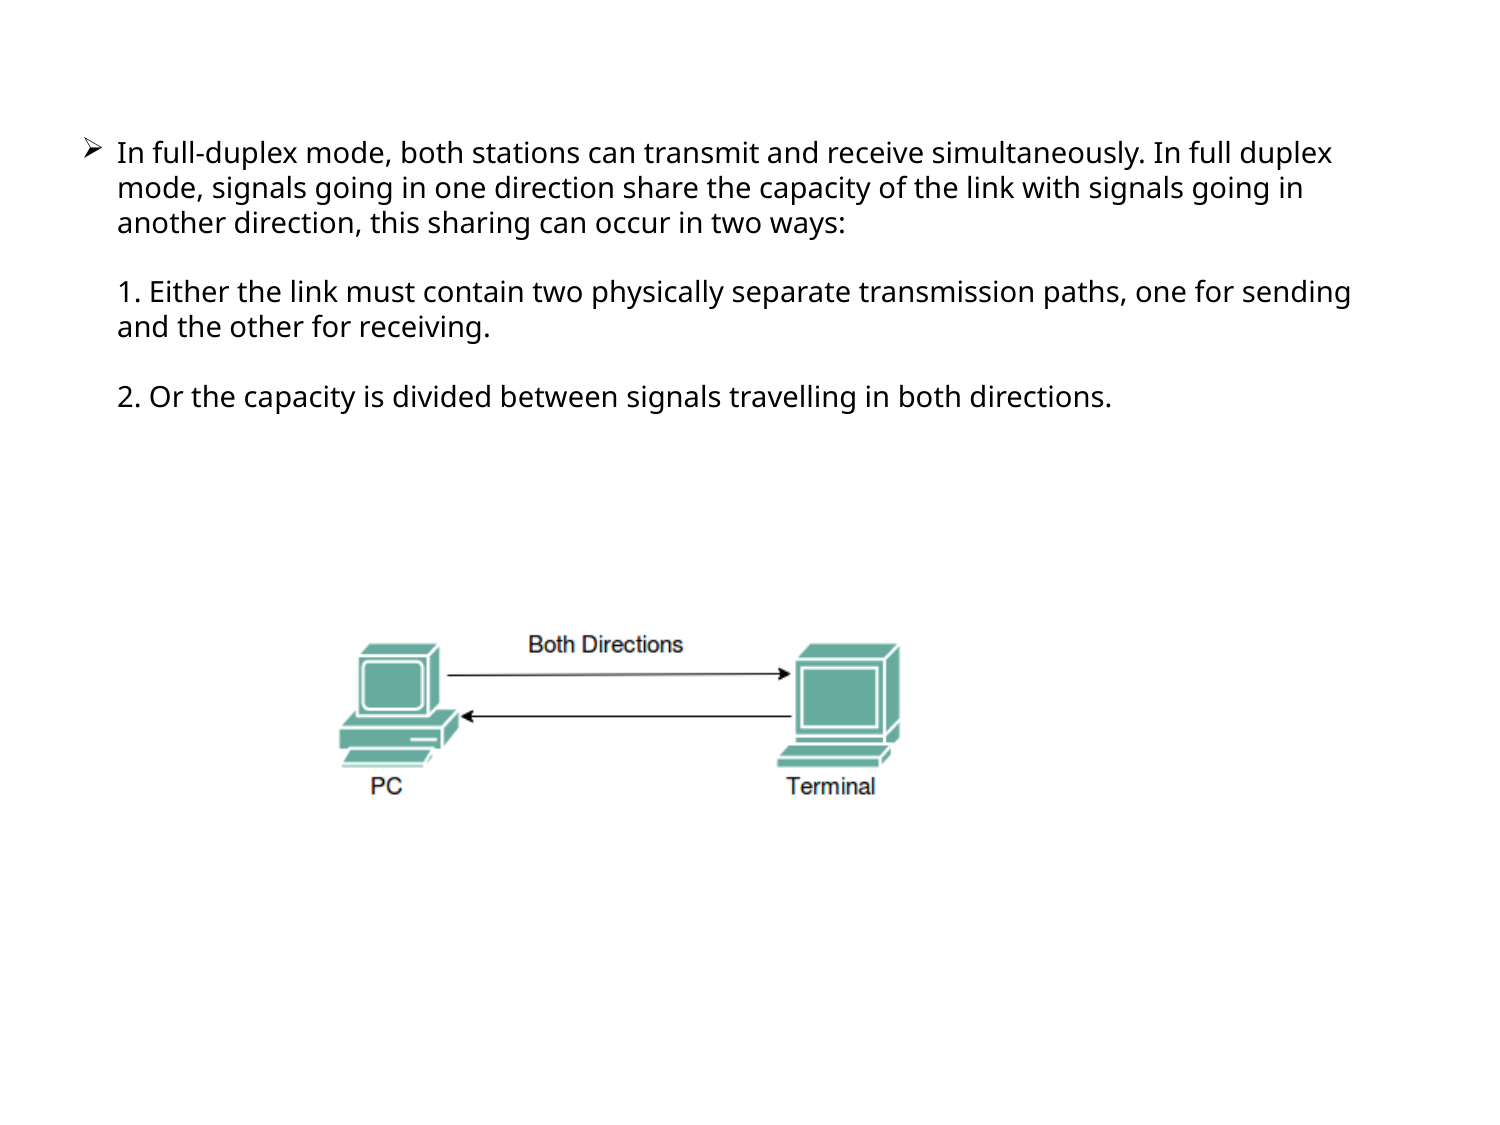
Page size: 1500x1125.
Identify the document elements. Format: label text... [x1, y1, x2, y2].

title In full-duplex mode, both stations can transmit and receive simultaneously. In full duplex mode, signals going in one direction share the capacity of the link with signals going in another direction, this sharing can occur in two ways: 1. Either the link must contain two physically separate transmission paths, one for sending and the other for receiving. 2. Or the capacity is divided between signals travelling in both directions. [66, 197, 1417, 386]
picture [335, 626, 903, 801]
